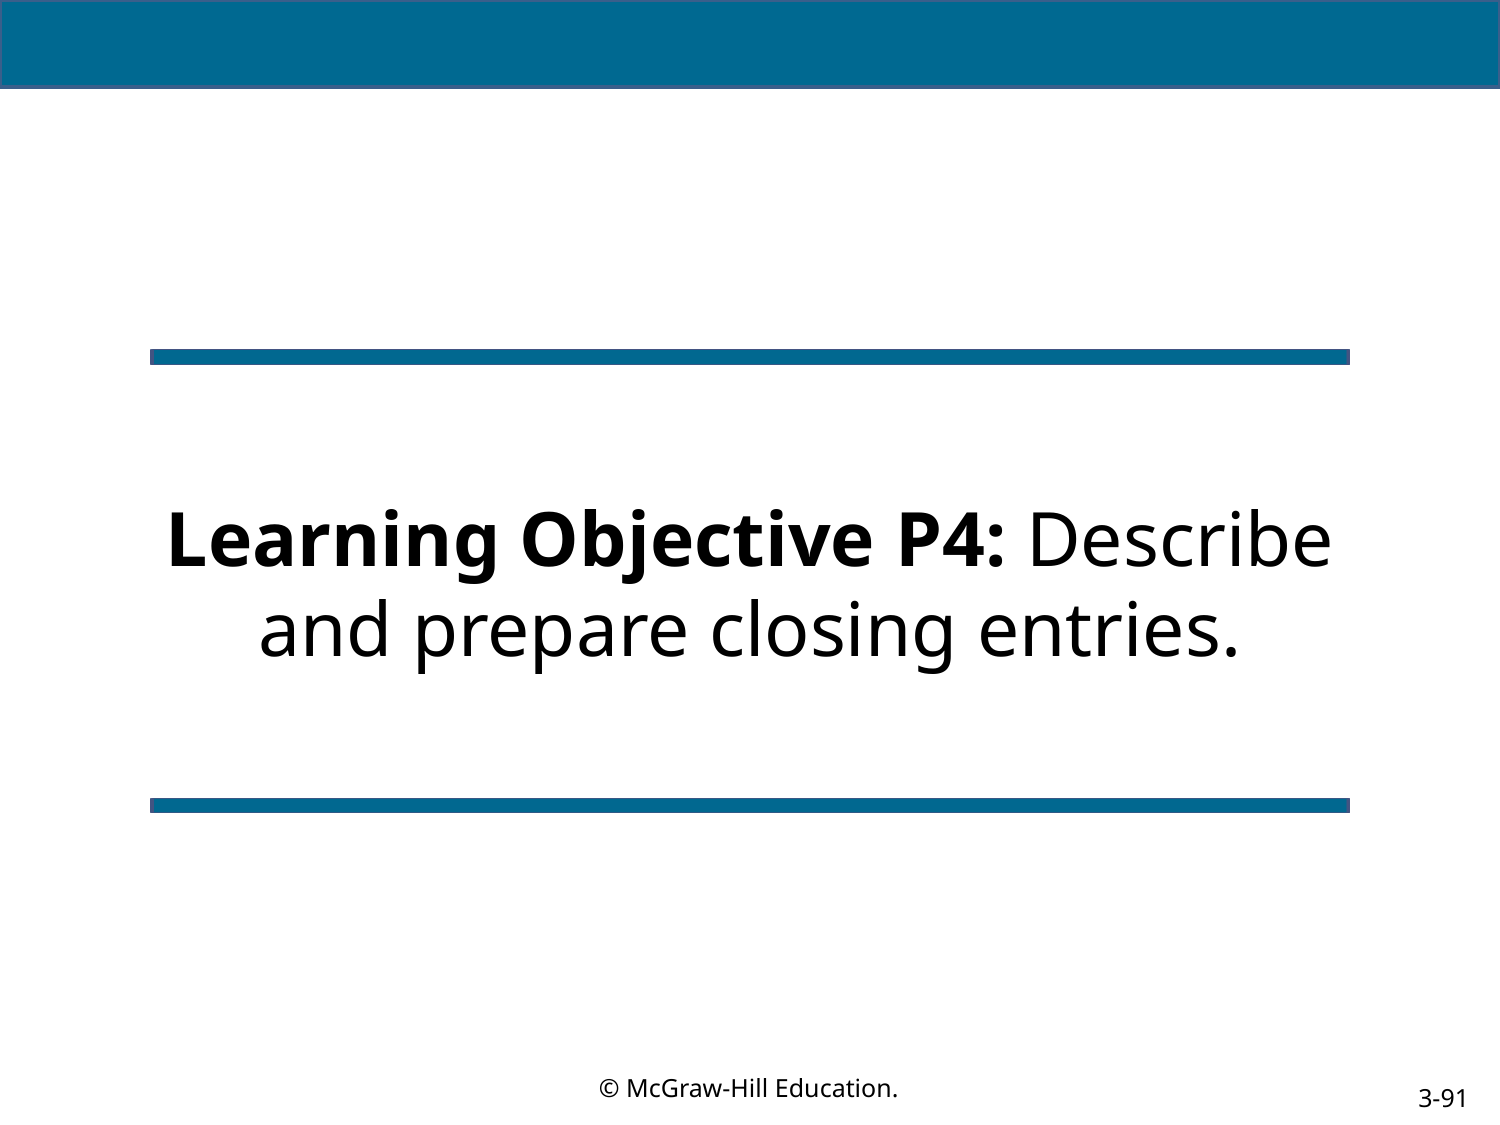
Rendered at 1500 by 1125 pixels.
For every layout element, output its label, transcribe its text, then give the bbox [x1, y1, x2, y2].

title Learning Objective P4: Describe and prepare closing entries. [74, 387, 1426, 776]
